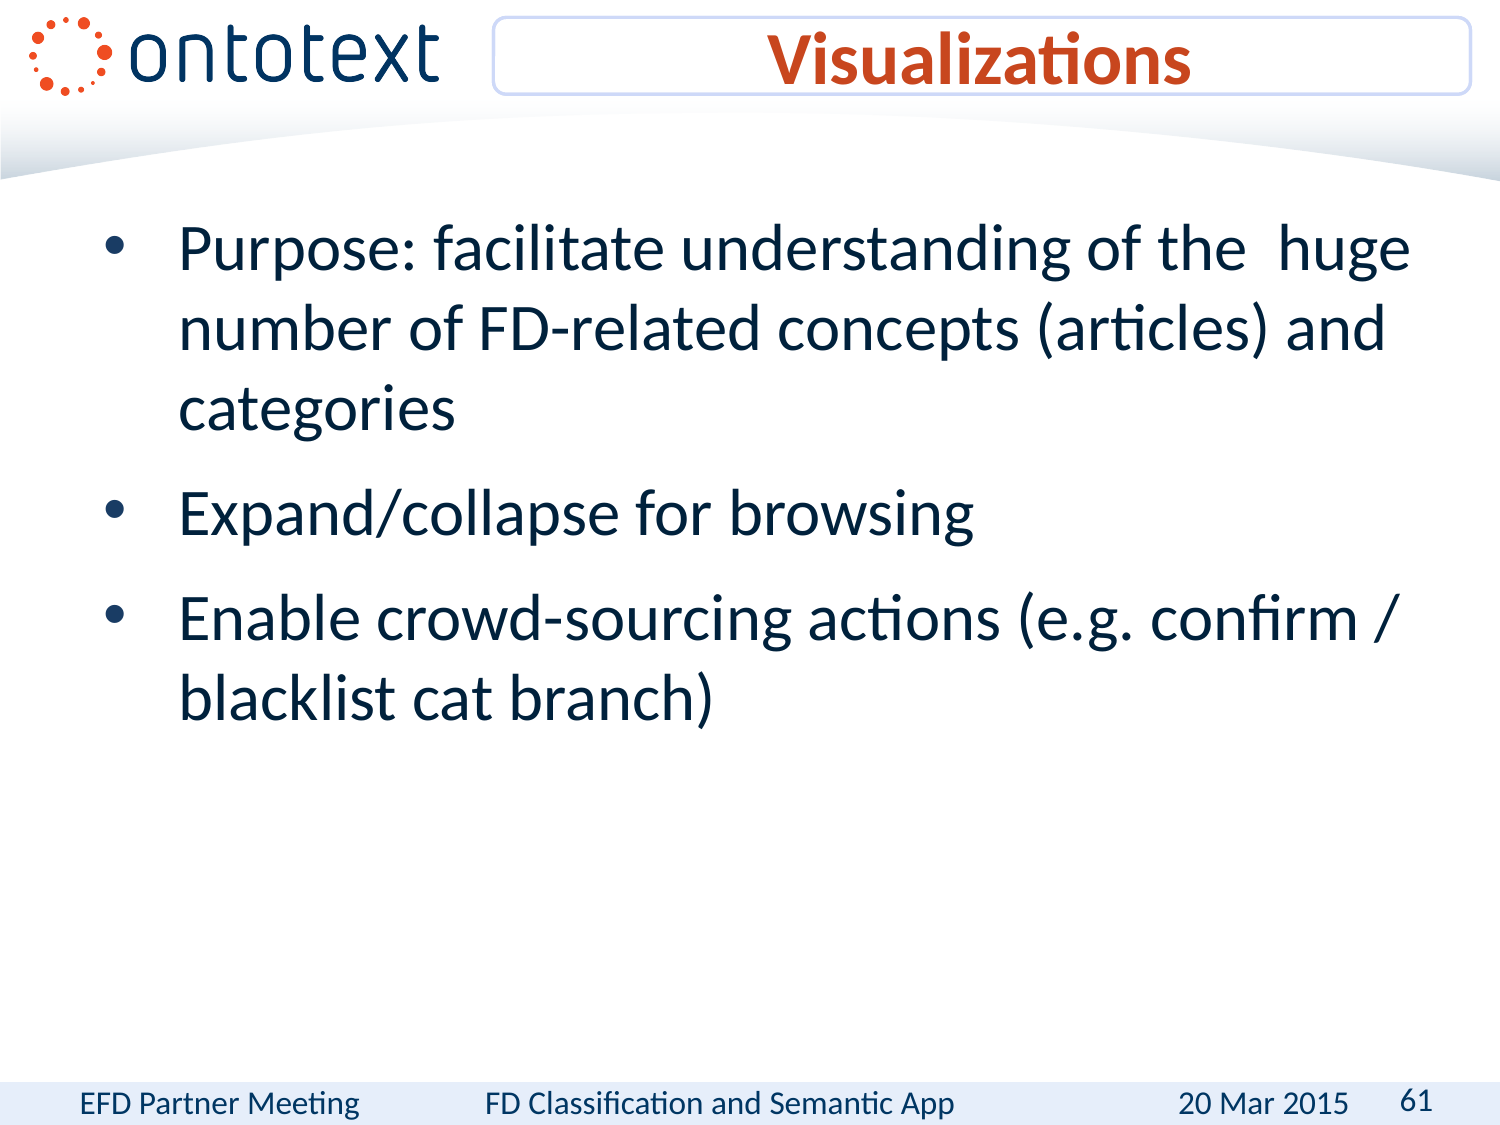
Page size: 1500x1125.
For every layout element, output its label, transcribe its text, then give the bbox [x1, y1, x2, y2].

picture [29, 17, 439, 96]
list Purpose: facilitate understanding of the huge number of FD-related concepts (articles) and categories Expand/collapse for browsing Enable crowd-sourcing actions (e.g. confirm / blacklist cat branch) [88, 196, 1448, 1000]
title Visualizations [489, 0, 1471, 114]
